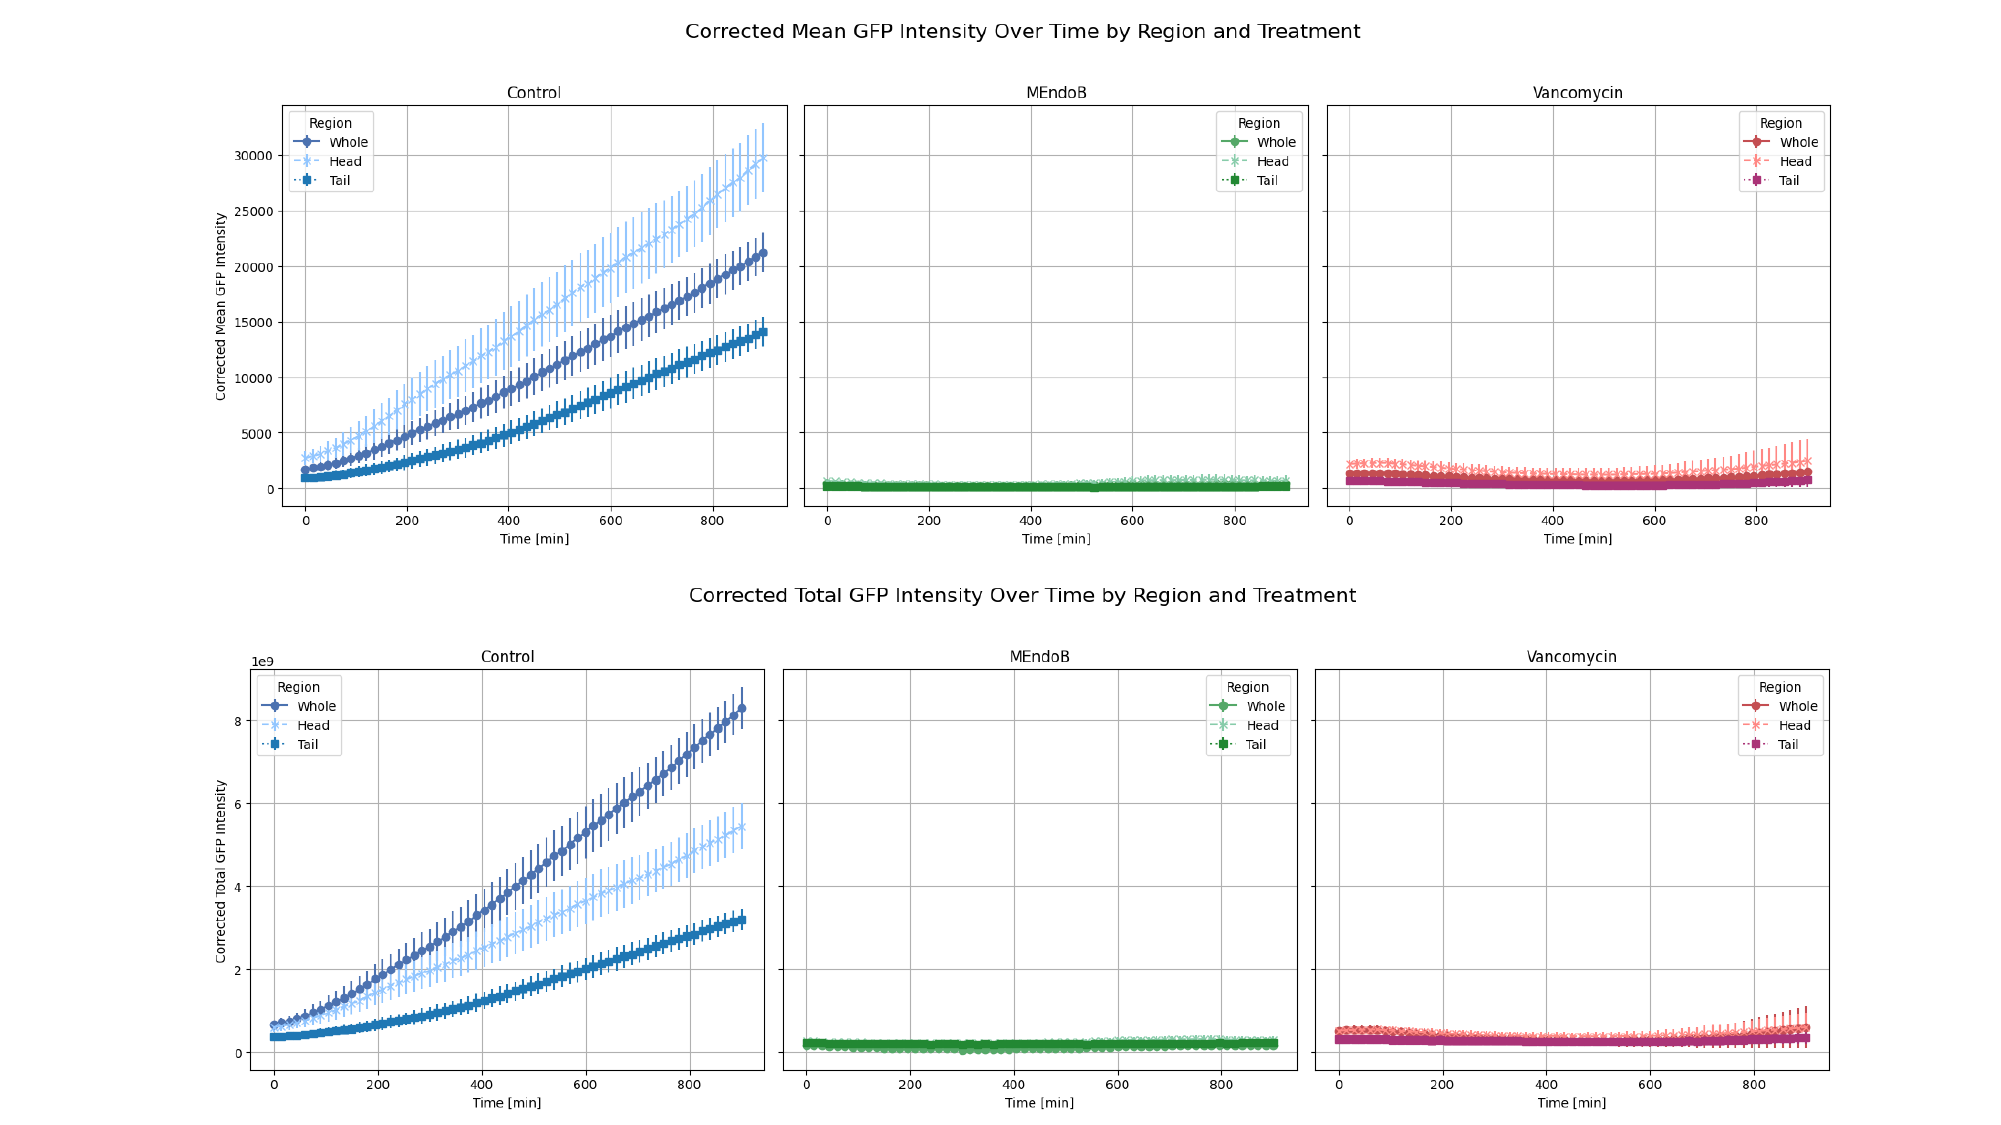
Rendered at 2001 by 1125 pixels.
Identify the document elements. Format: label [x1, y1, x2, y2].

list [205, 13, 1838, 555]
picture [205, 577, 1838, 1119]
